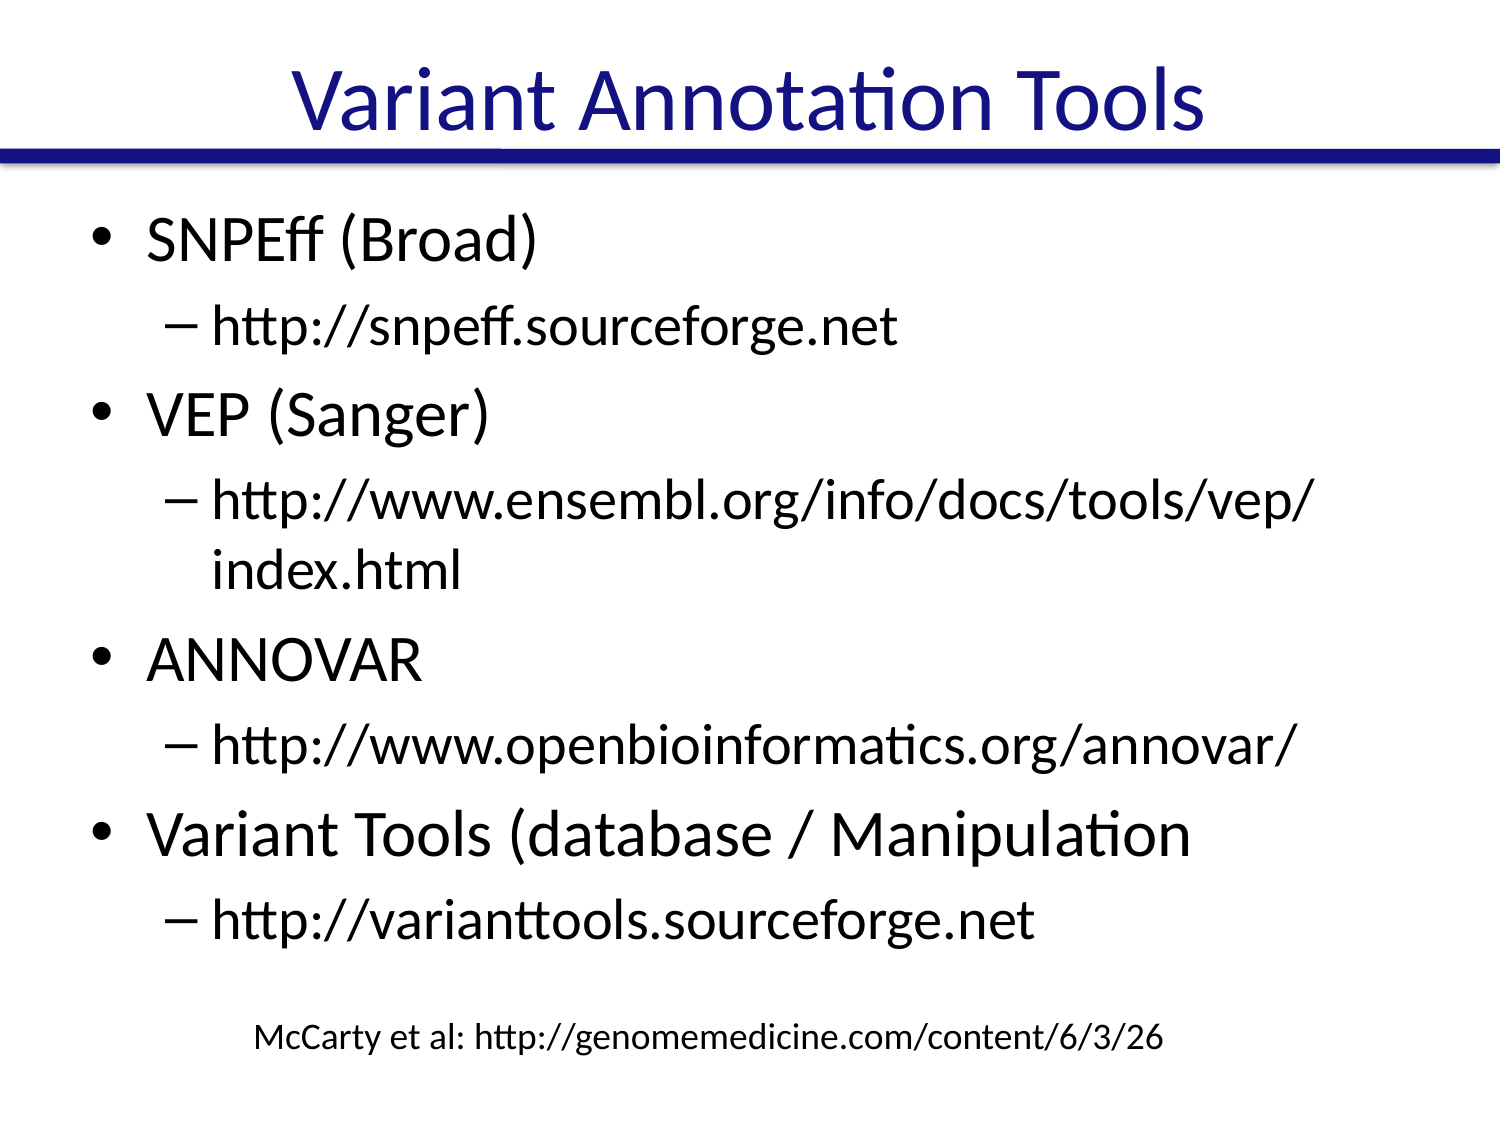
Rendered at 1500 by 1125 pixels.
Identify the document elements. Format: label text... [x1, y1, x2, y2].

text_box McCarty et al: http://genomemedicine.com/content/6/3/26 [238, 1004, 1180, 1065]
title Variant Annotation Tools [75, 0, 1425, 187]
list SNPEff (Broad) http://snpeff.sourceforge.net VEP (Sanger) http://www.ensembl.org/info/docs/tools/vep/index.html ANNOVAR http://www.openbioinformatics.org/annovar/ Variant Tools (database / Manipulation http://varianttools.sourceforge.net [75, 187, 1425, 1005]
